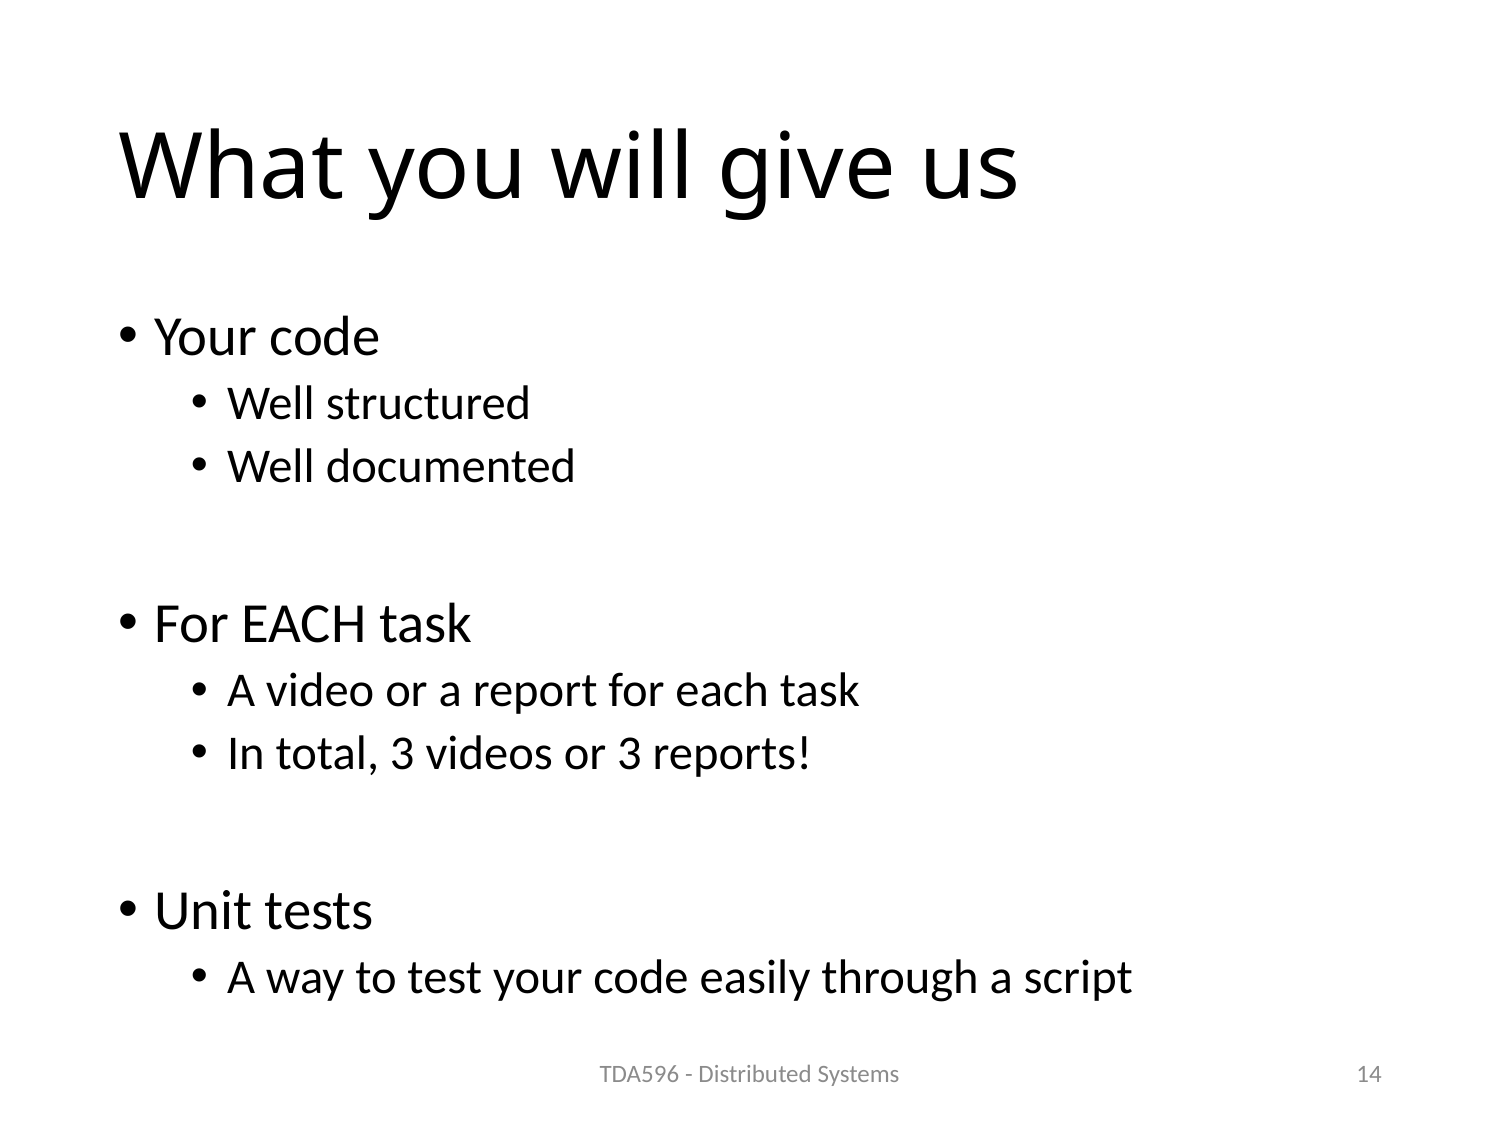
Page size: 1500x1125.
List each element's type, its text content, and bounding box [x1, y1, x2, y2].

footer TDA596 - Distributed Systems [496, 1042, 1004, 1103]
list Your code Well structured Well documented For EACH task A video or a report for each task In total, 3 videos or 3 reports! Unit tests A way to test your code easily through a script [103, 299, 1397, 1014]
slide_number 14 [1059, 1042, 1397, 1103]
title What you will give us [103, 59, 1397, 278]
